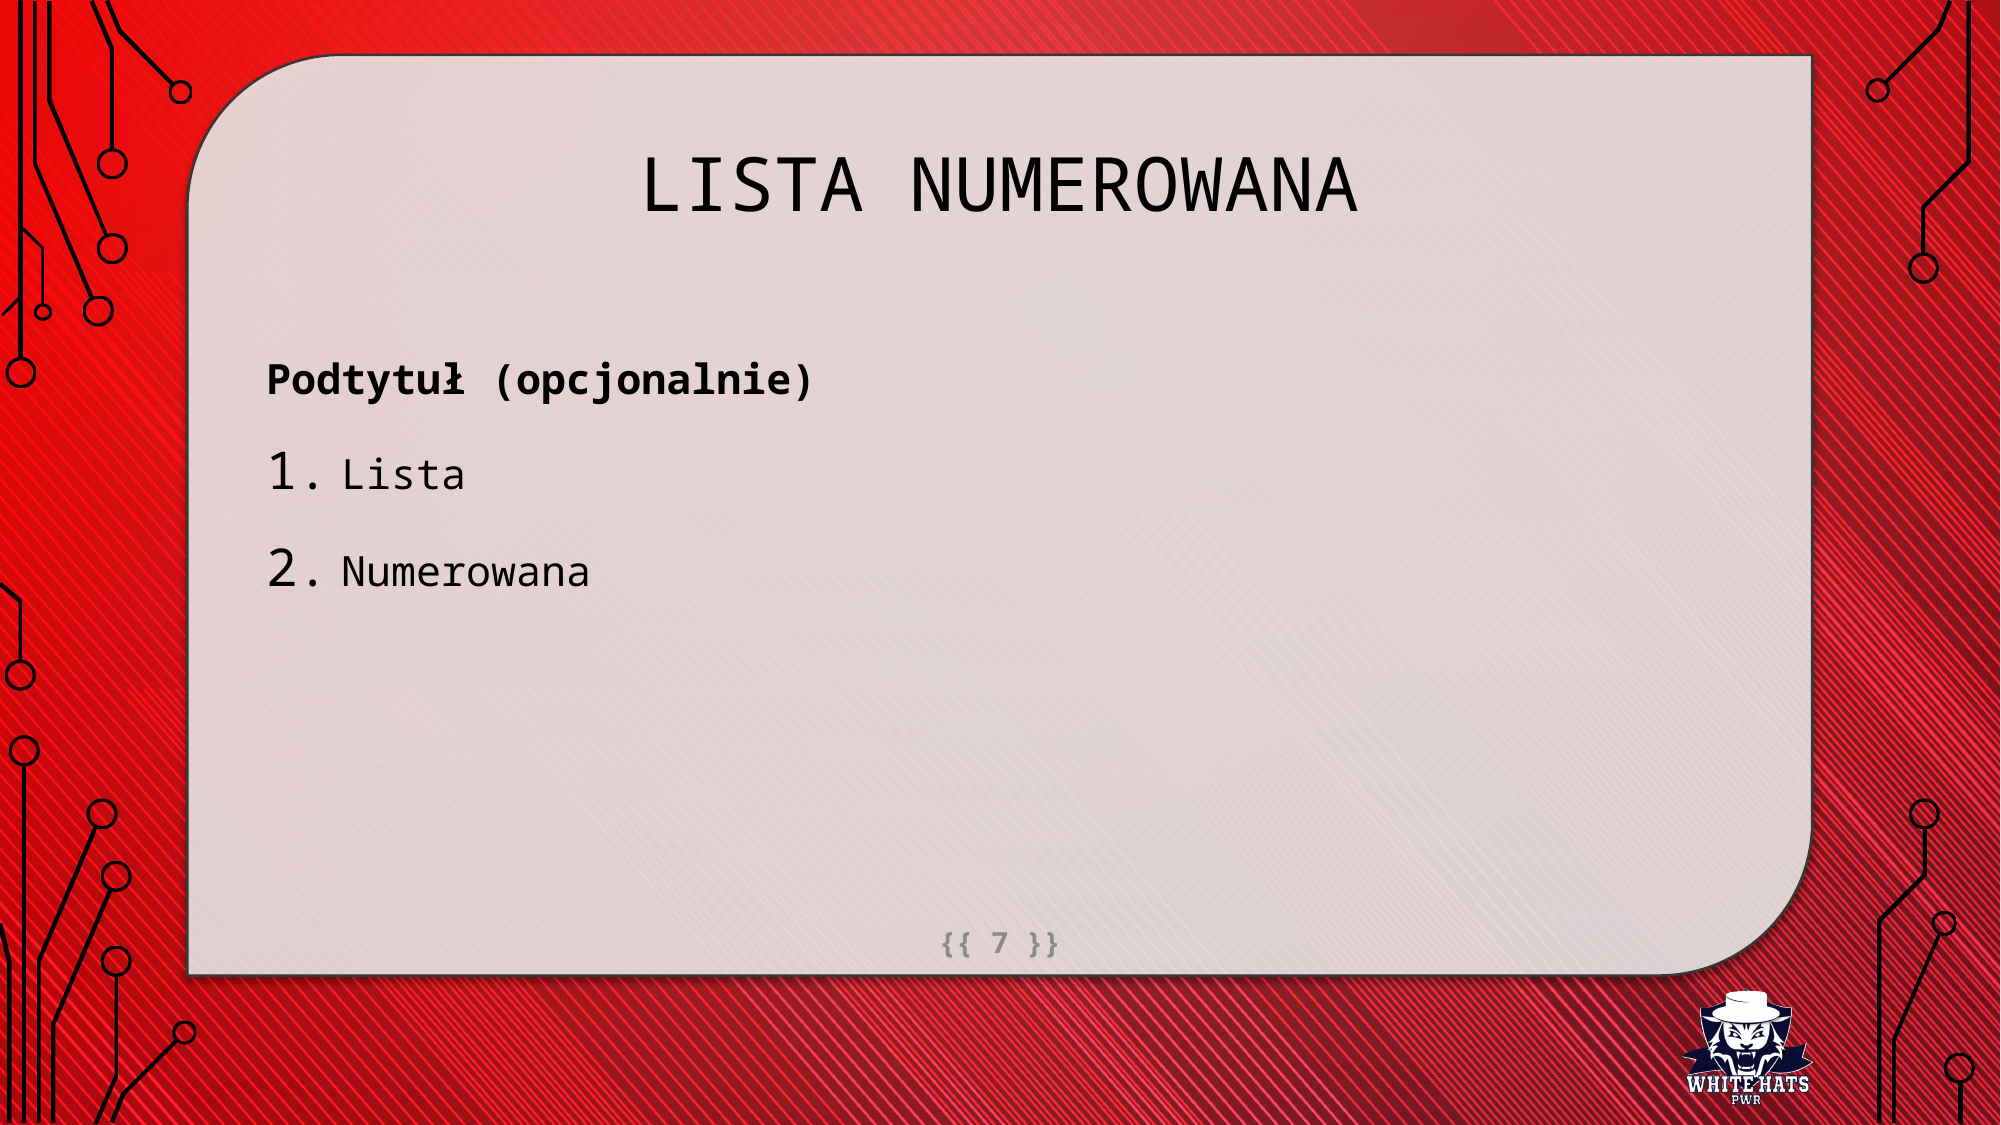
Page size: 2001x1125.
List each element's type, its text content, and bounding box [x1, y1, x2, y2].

picture [1675, 983, 1822, 1113]
title Lista Numerowana [250, 101, 1749, 274]
text_box {{ 7 }} [907, 913, 1092, 974]
text_box [185, 53, 1814, 977]
list Podtytuł (opcjonalnie) Lista Numerowana [250, 319, 1749, 806]
